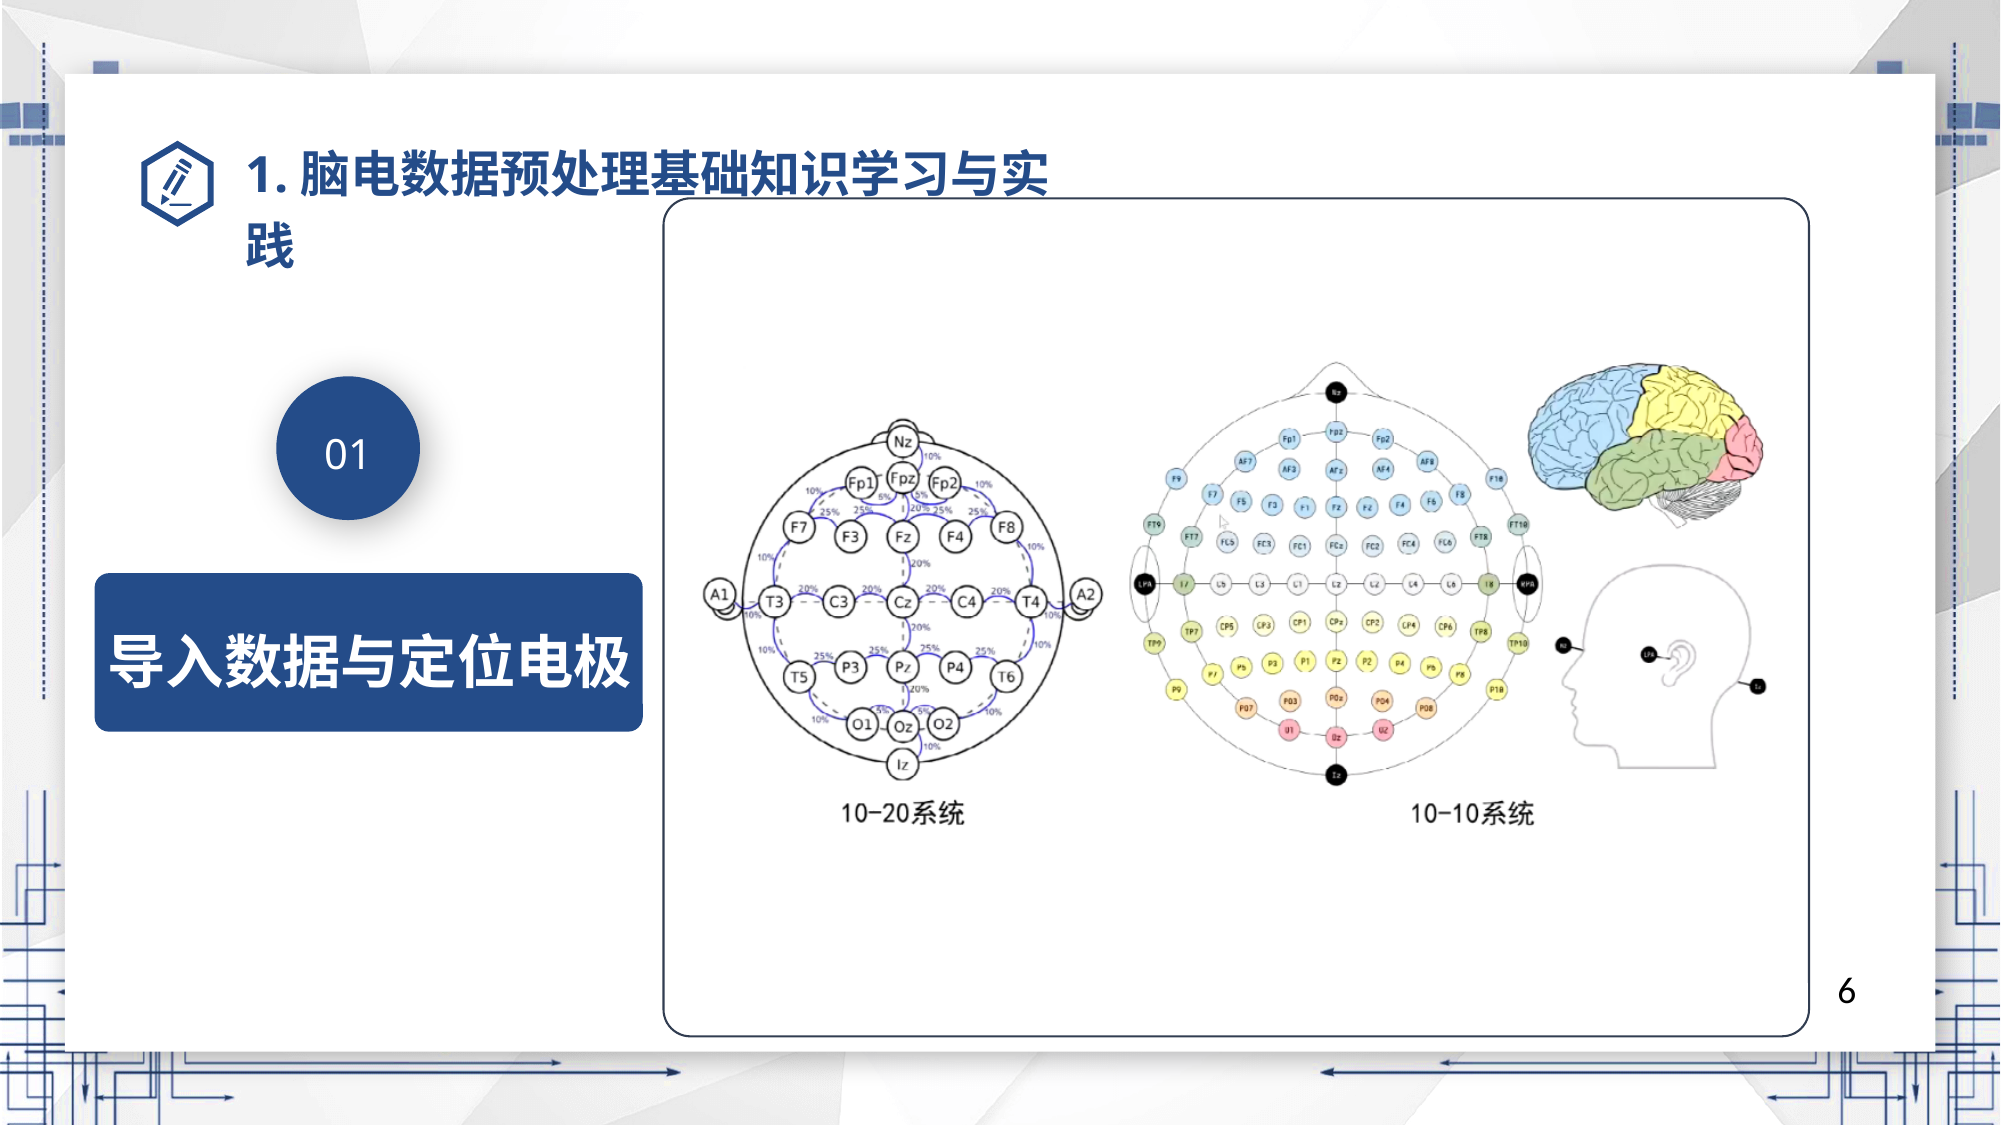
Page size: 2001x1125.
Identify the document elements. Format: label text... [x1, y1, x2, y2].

picture [0, 0, 2001, 1125]
text_box 6 [1822, 958, 1911, 1019]
text_box [93, 572, 644, 733]
text_box 导入数据与定位电极 [107, 610, 651, 695]
text_box [662, 197, 1811, 1038]
title 1.脑电数据预处理基础知识学习与实践 [230, 123, 1104, 199]
text_box 01 [275, 375, 422, 522]
